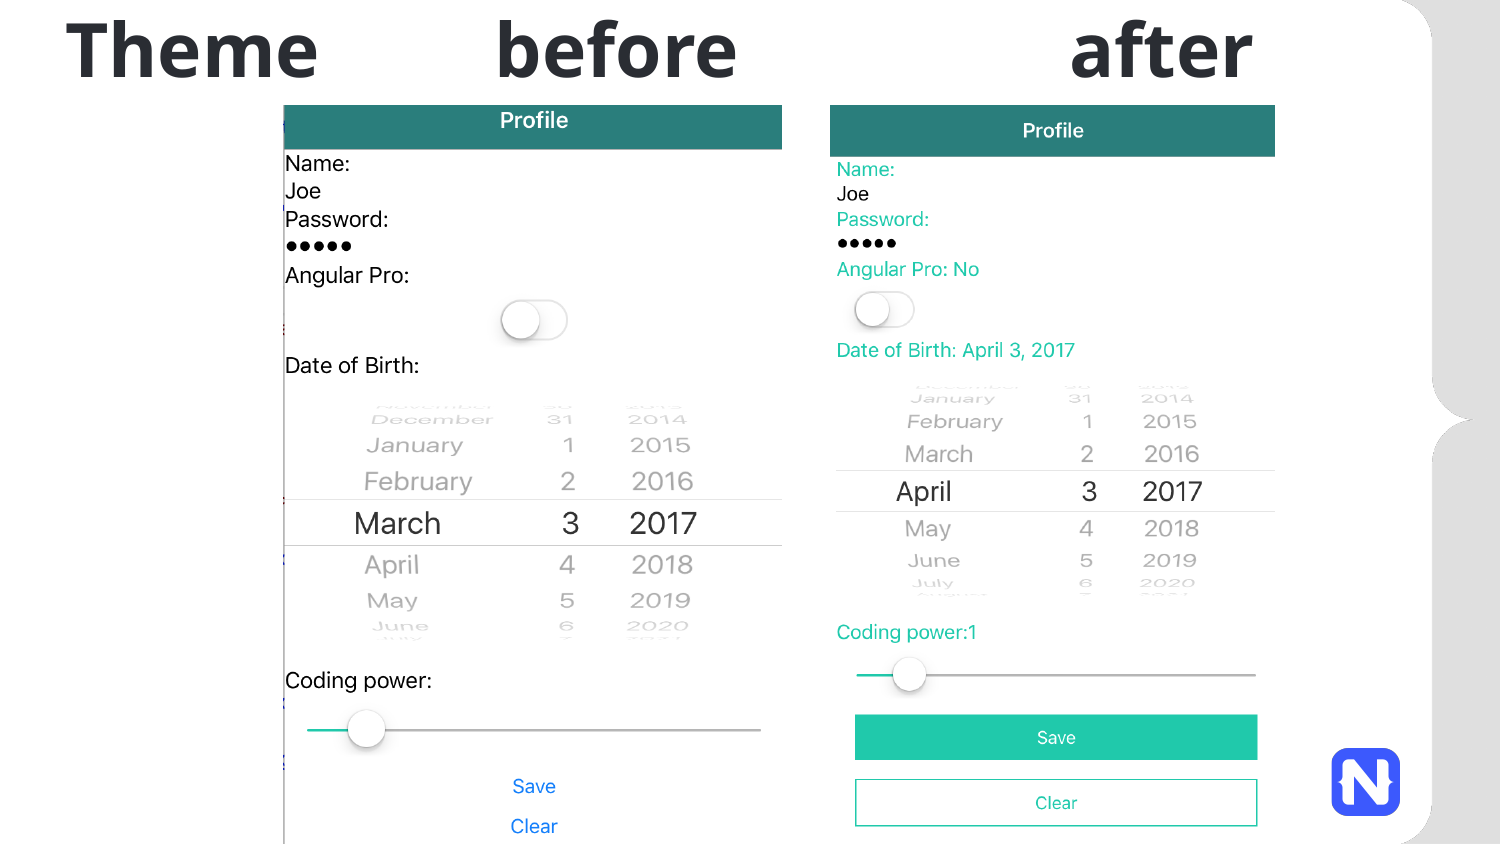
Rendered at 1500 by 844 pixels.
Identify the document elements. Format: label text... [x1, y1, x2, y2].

picture [283, 105, 782, 844]
title Theme before after [53, 64, 1449, 132]
picture [1331, 0, 1500, 844]
picture [829, 105, 1275, 844]
